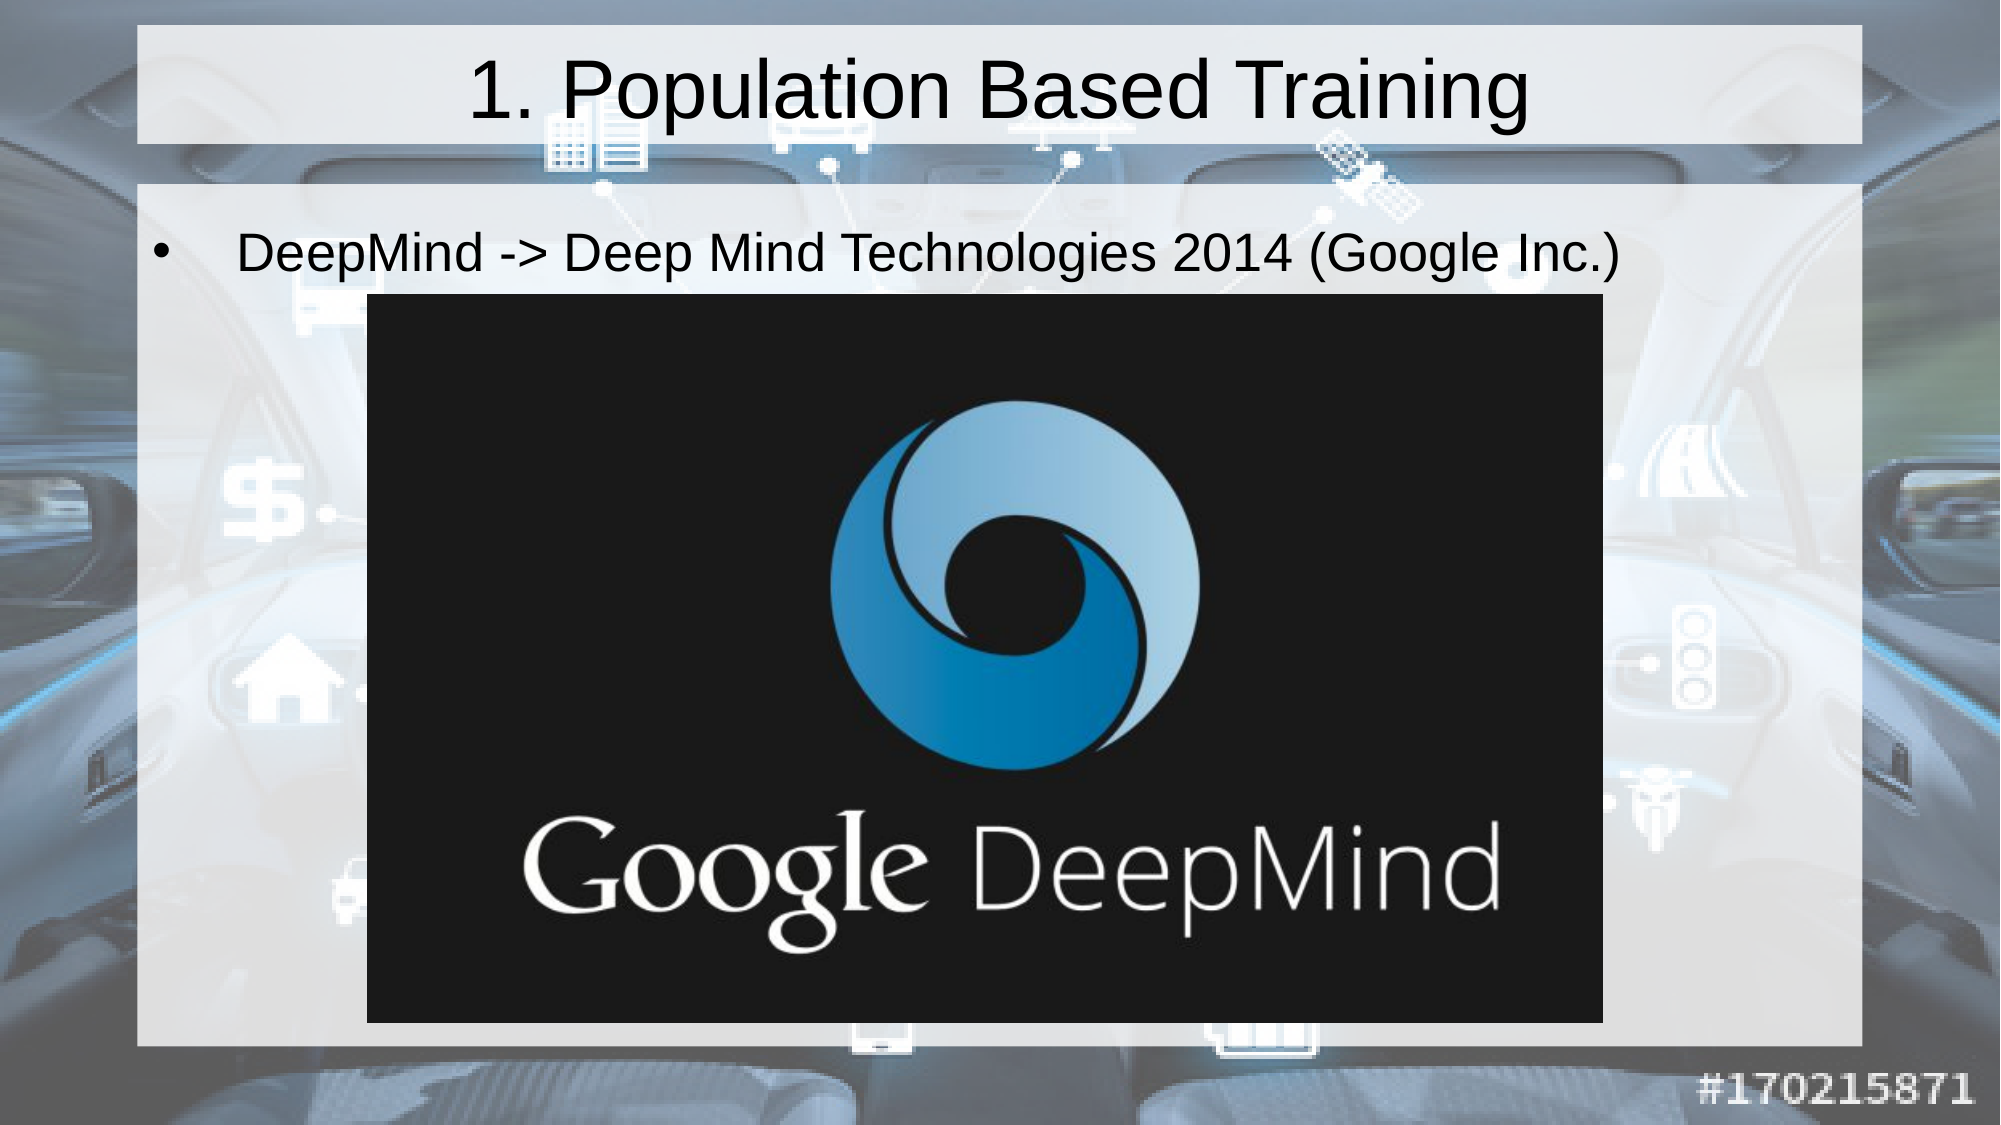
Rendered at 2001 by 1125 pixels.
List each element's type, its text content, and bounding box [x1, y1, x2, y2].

text_box DeepMind -> Deep Mind Technologies 2014 (Google Inc.) [137, 184, 1863, 1047]
text_box 1. Population Based Training [137, 25, 1863, 144]
picture [367, 294, 1603, 1023]
